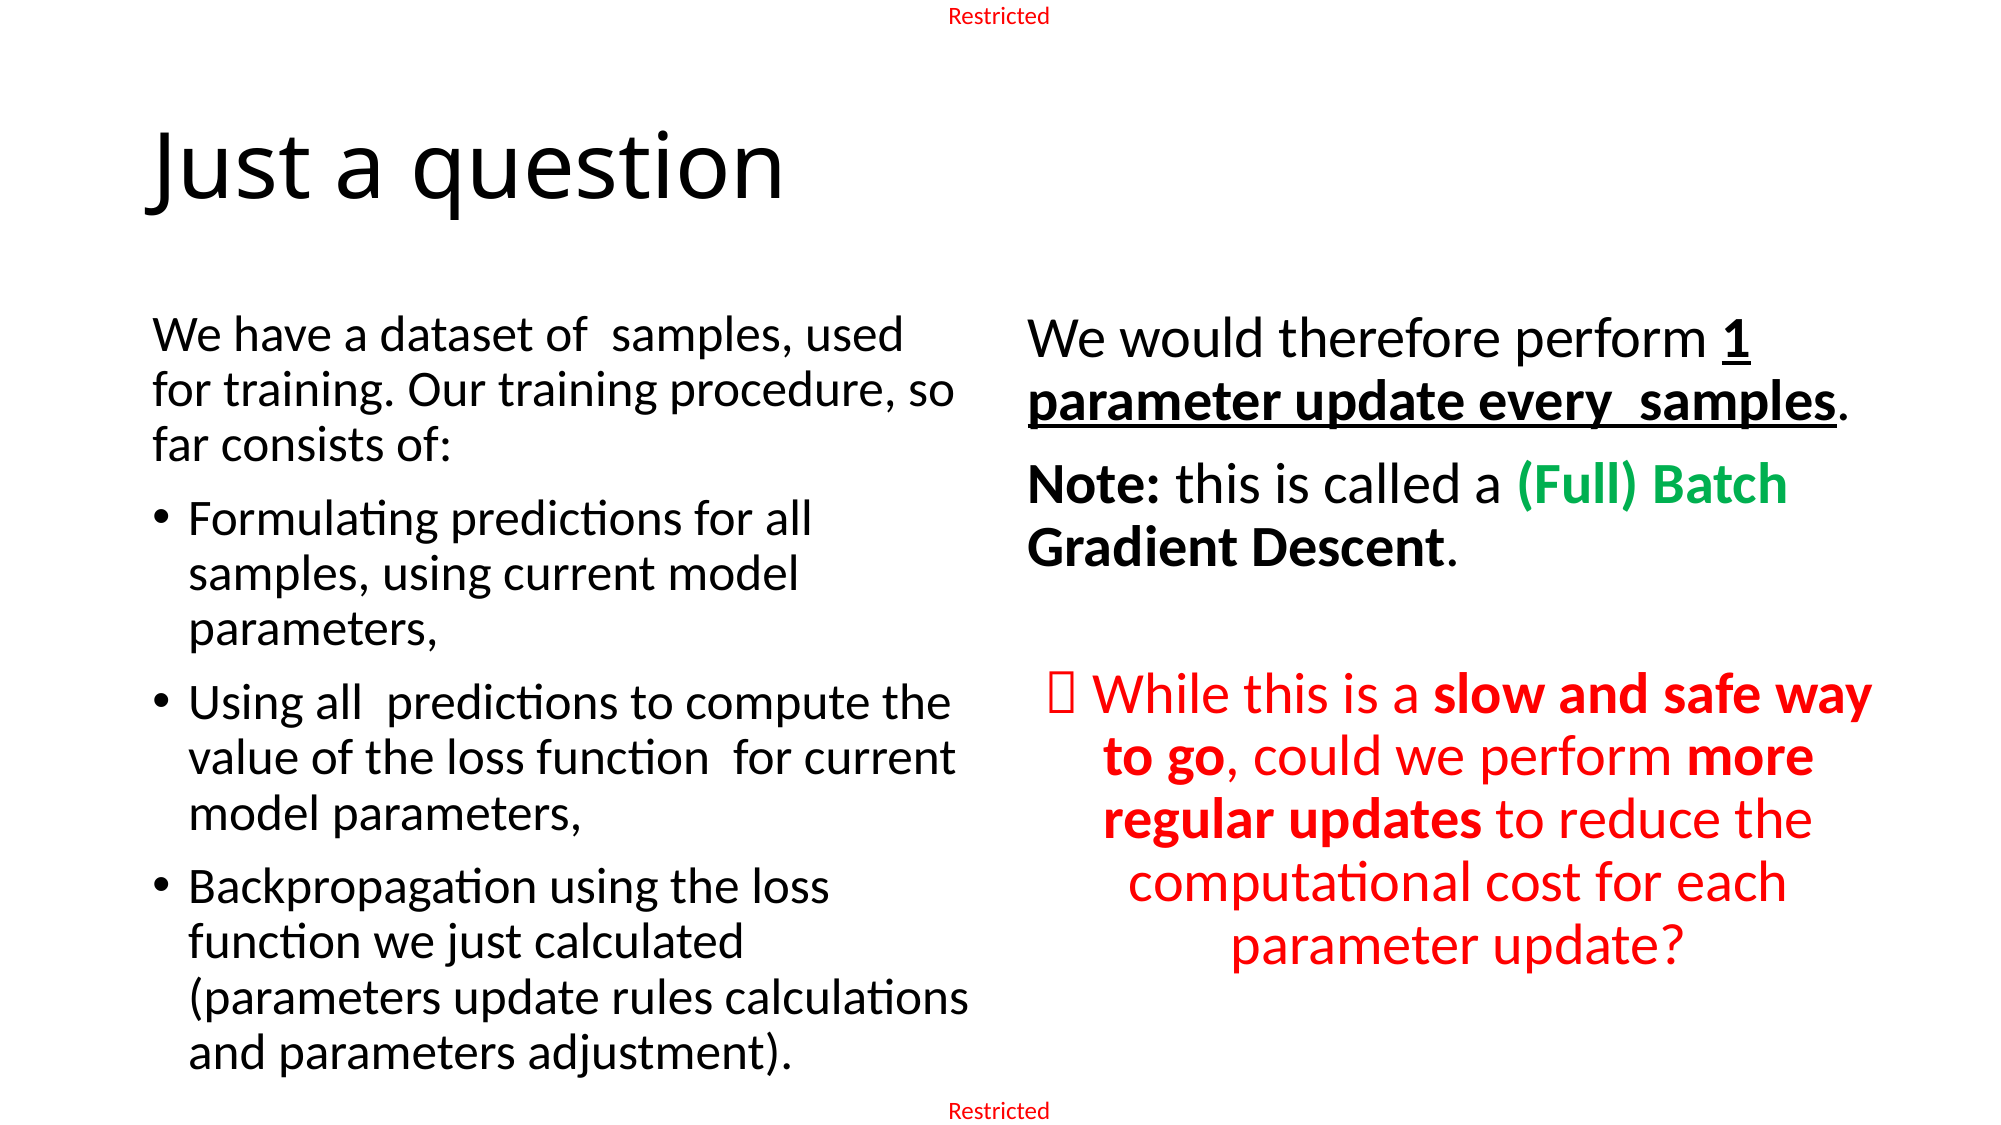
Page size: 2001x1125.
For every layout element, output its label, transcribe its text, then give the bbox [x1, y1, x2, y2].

title Just a question [137, 59, 1863, 278]
